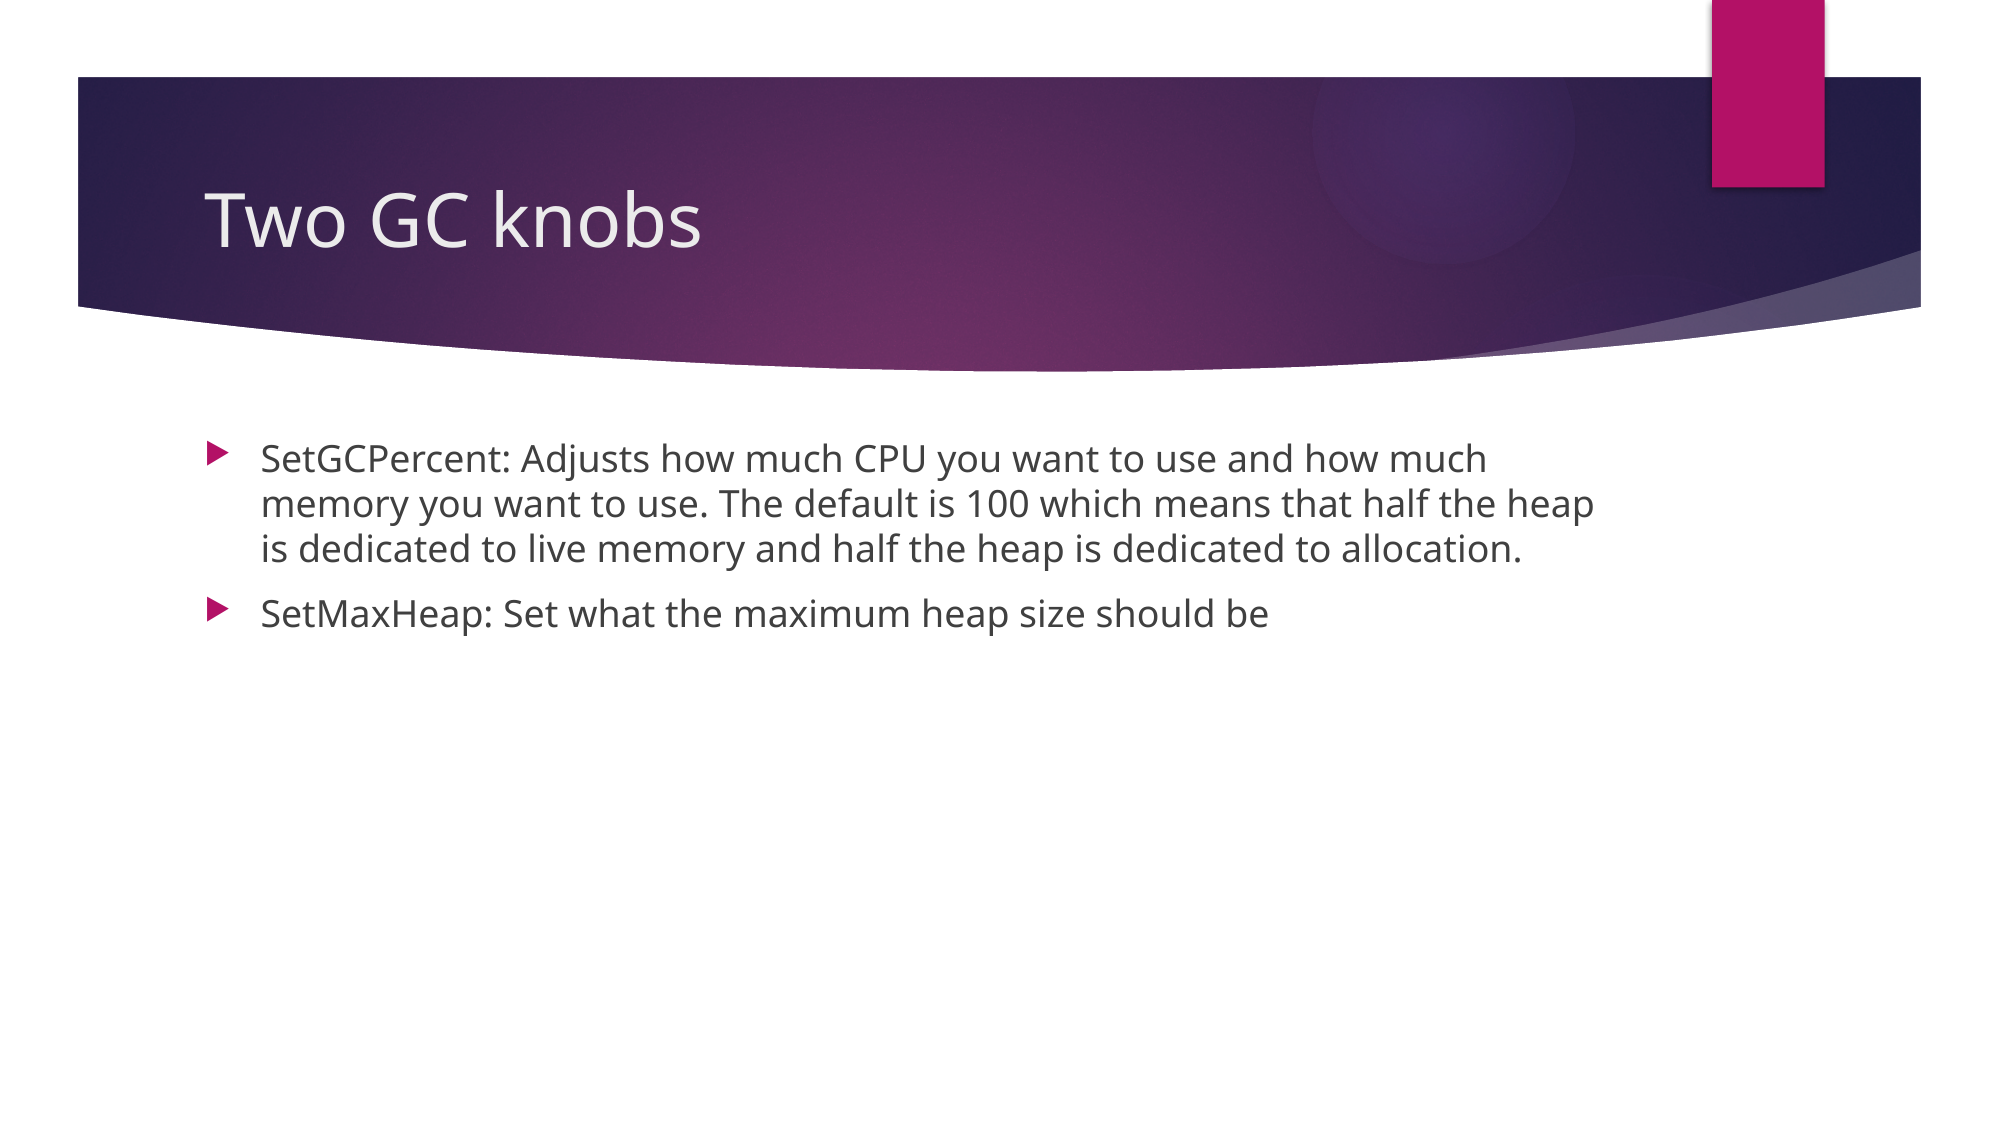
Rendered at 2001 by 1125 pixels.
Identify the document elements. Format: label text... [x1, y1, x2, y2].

list SetGCPercent: Adjusts how much CPU you want to use and how much memory you want to use. The default is 100 which means that half the heap is dedicated to live memory and half the heap is dedicated to allocation. SetMaxHeap: Set what the maximum heap size should be [189, 427, 1638, 988]
title Two GC knobs [189, 159, 1627, 276]
